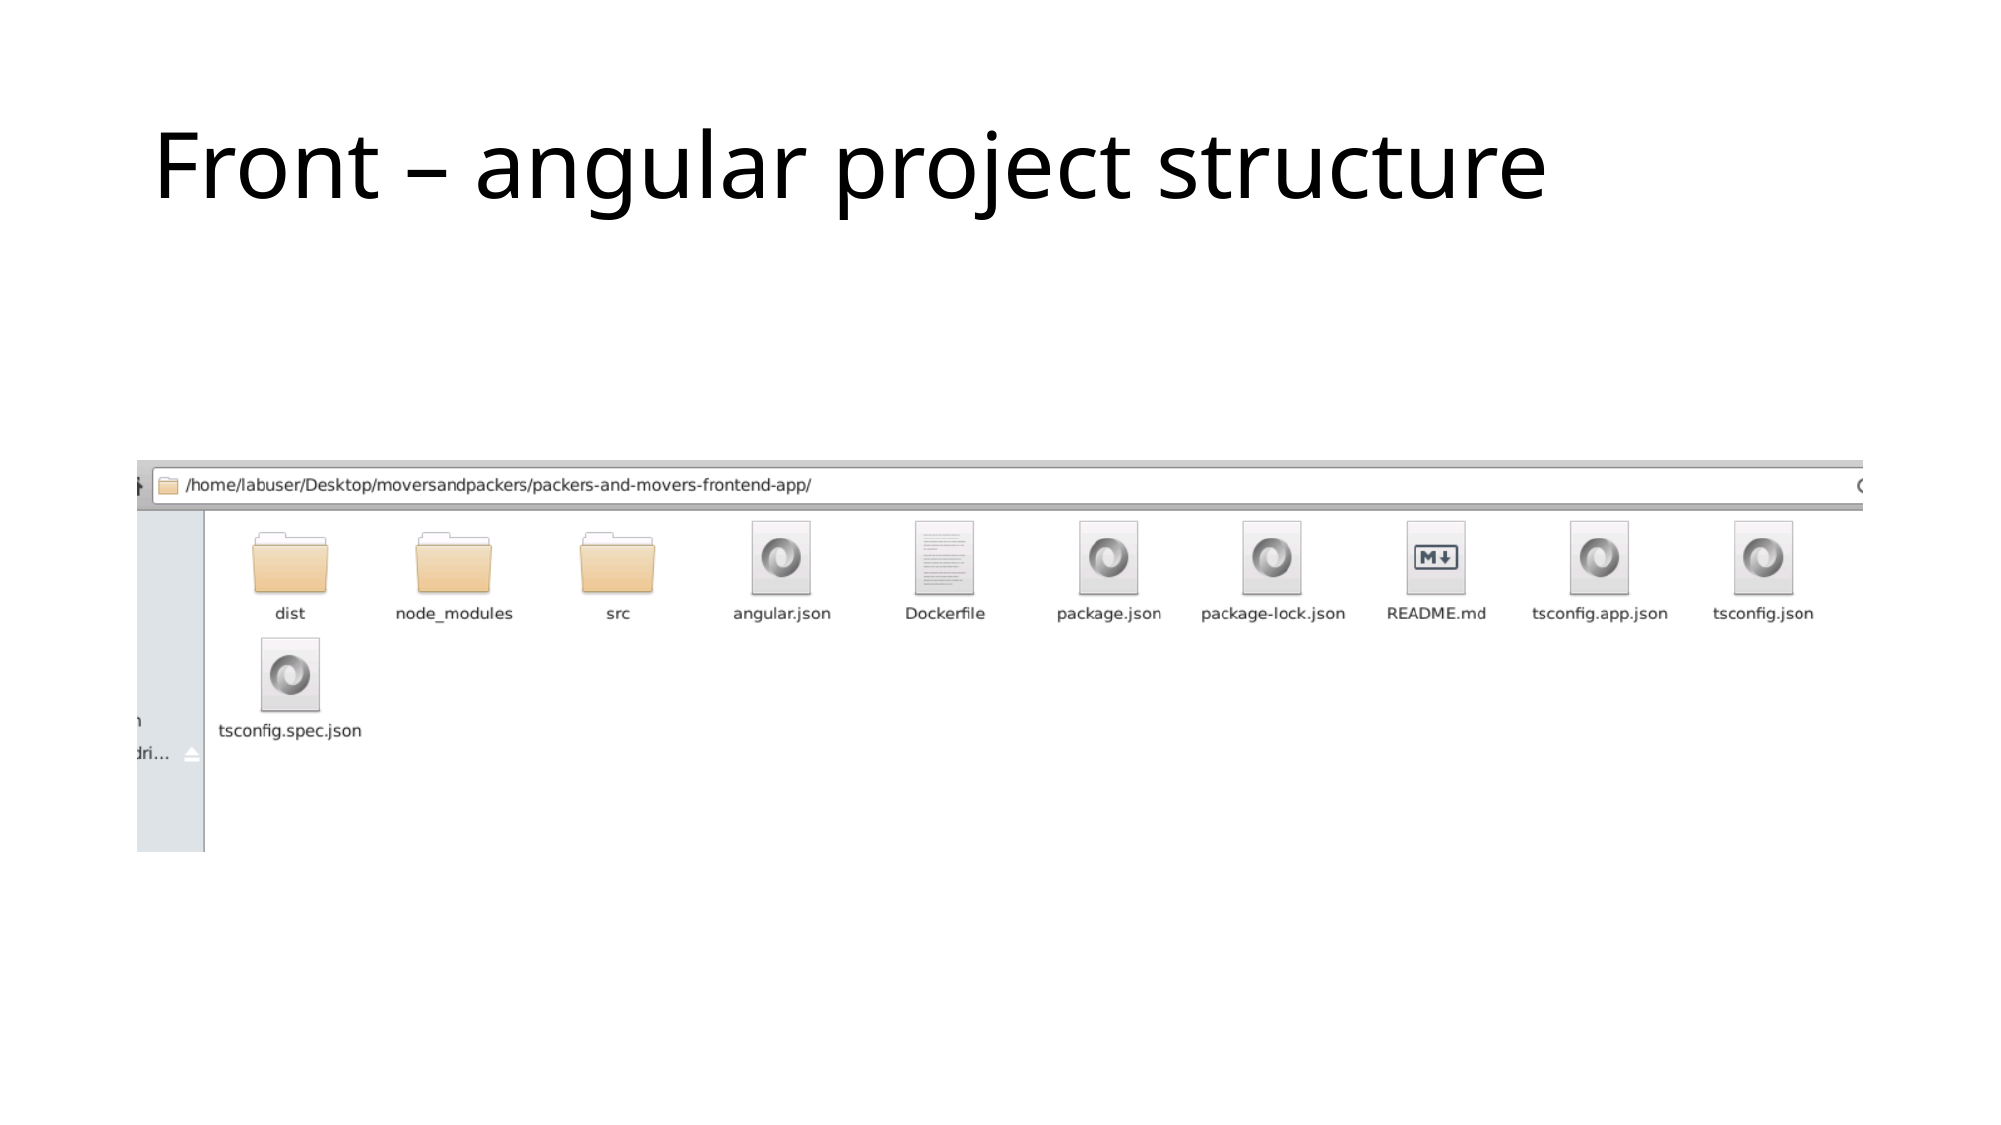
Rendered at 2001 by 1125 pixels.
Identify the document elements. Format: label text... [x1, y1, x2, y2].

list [137, 461, 1863, 852]
title Front – angular project structure [137, 59, 1863, 278]
